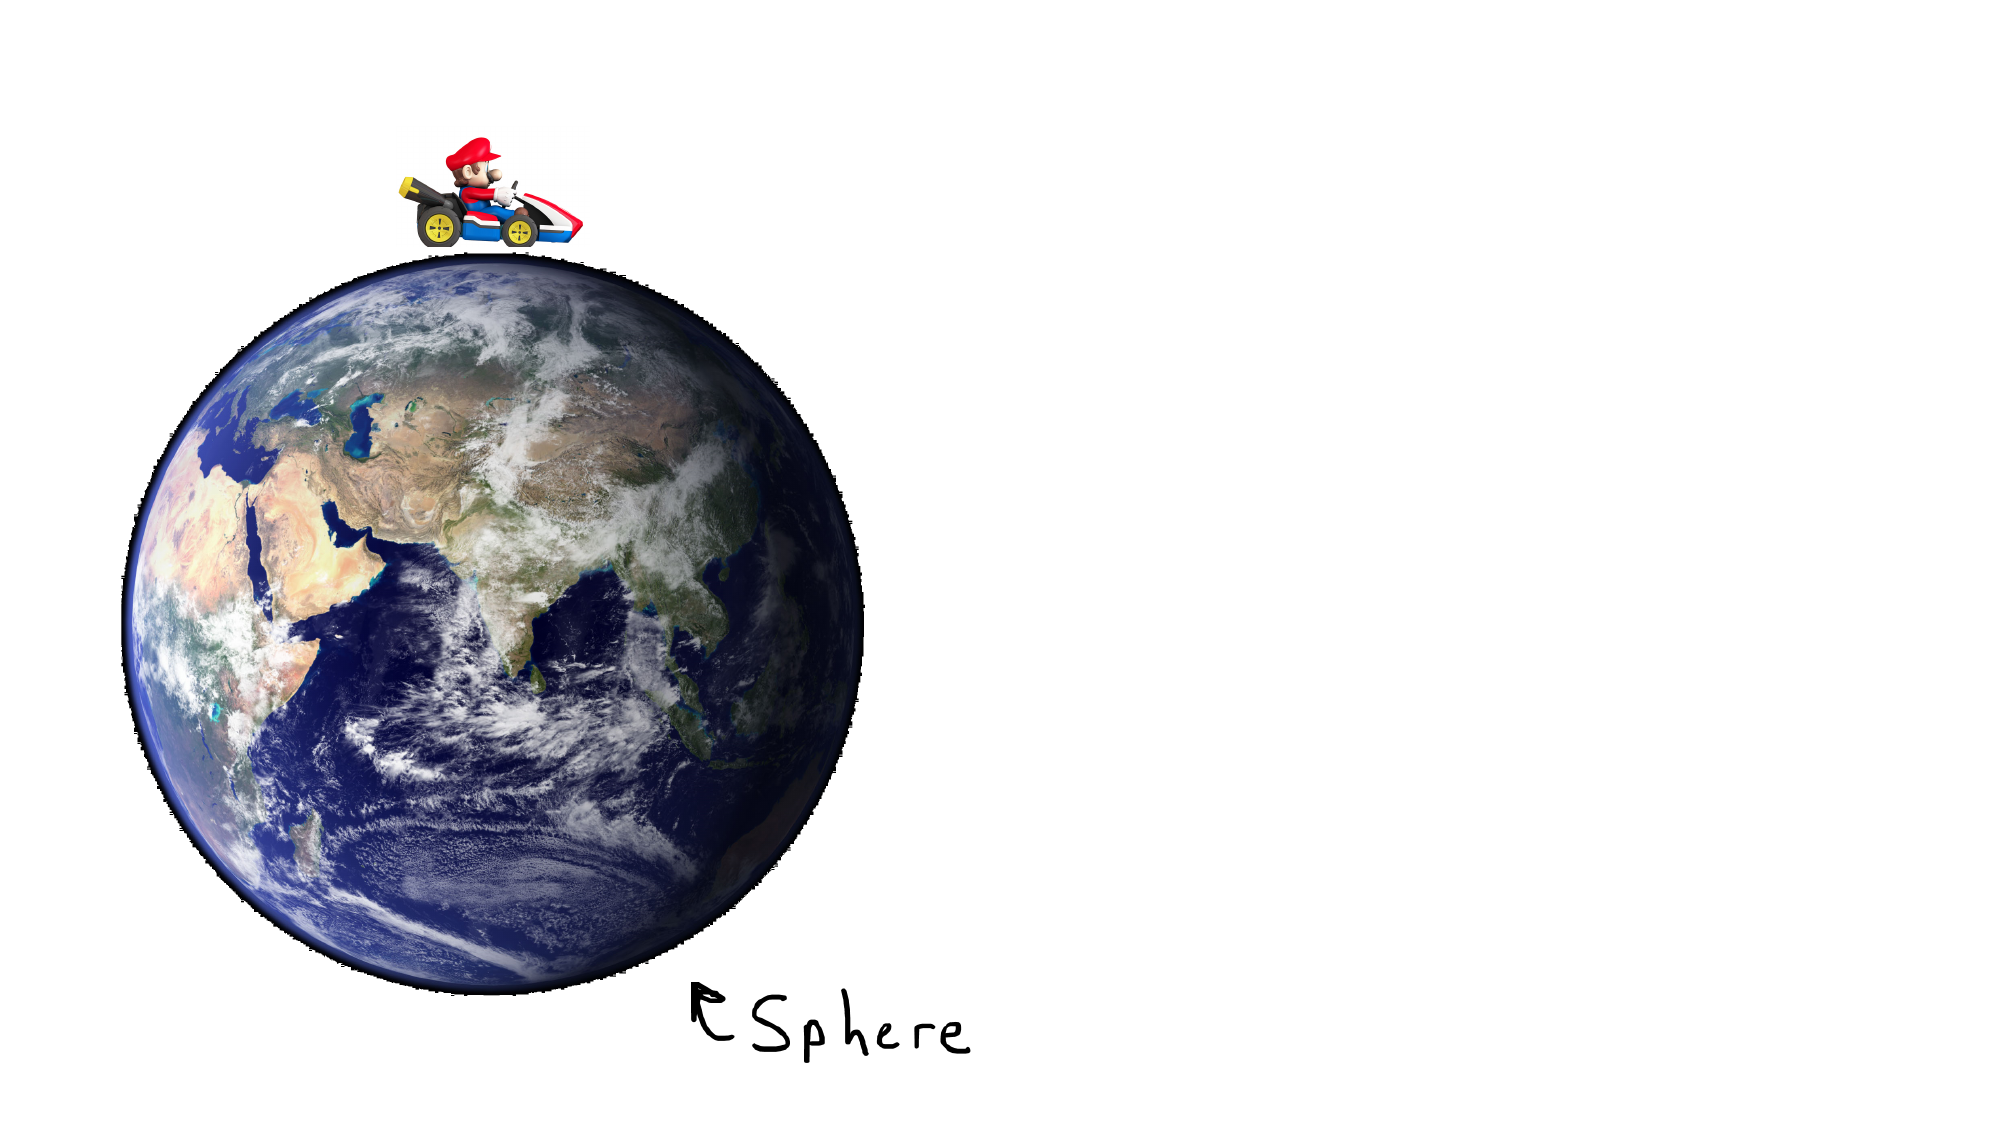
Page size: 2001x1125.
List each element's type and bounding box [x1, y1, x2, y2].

picture [79, 126, 979, 1072]
